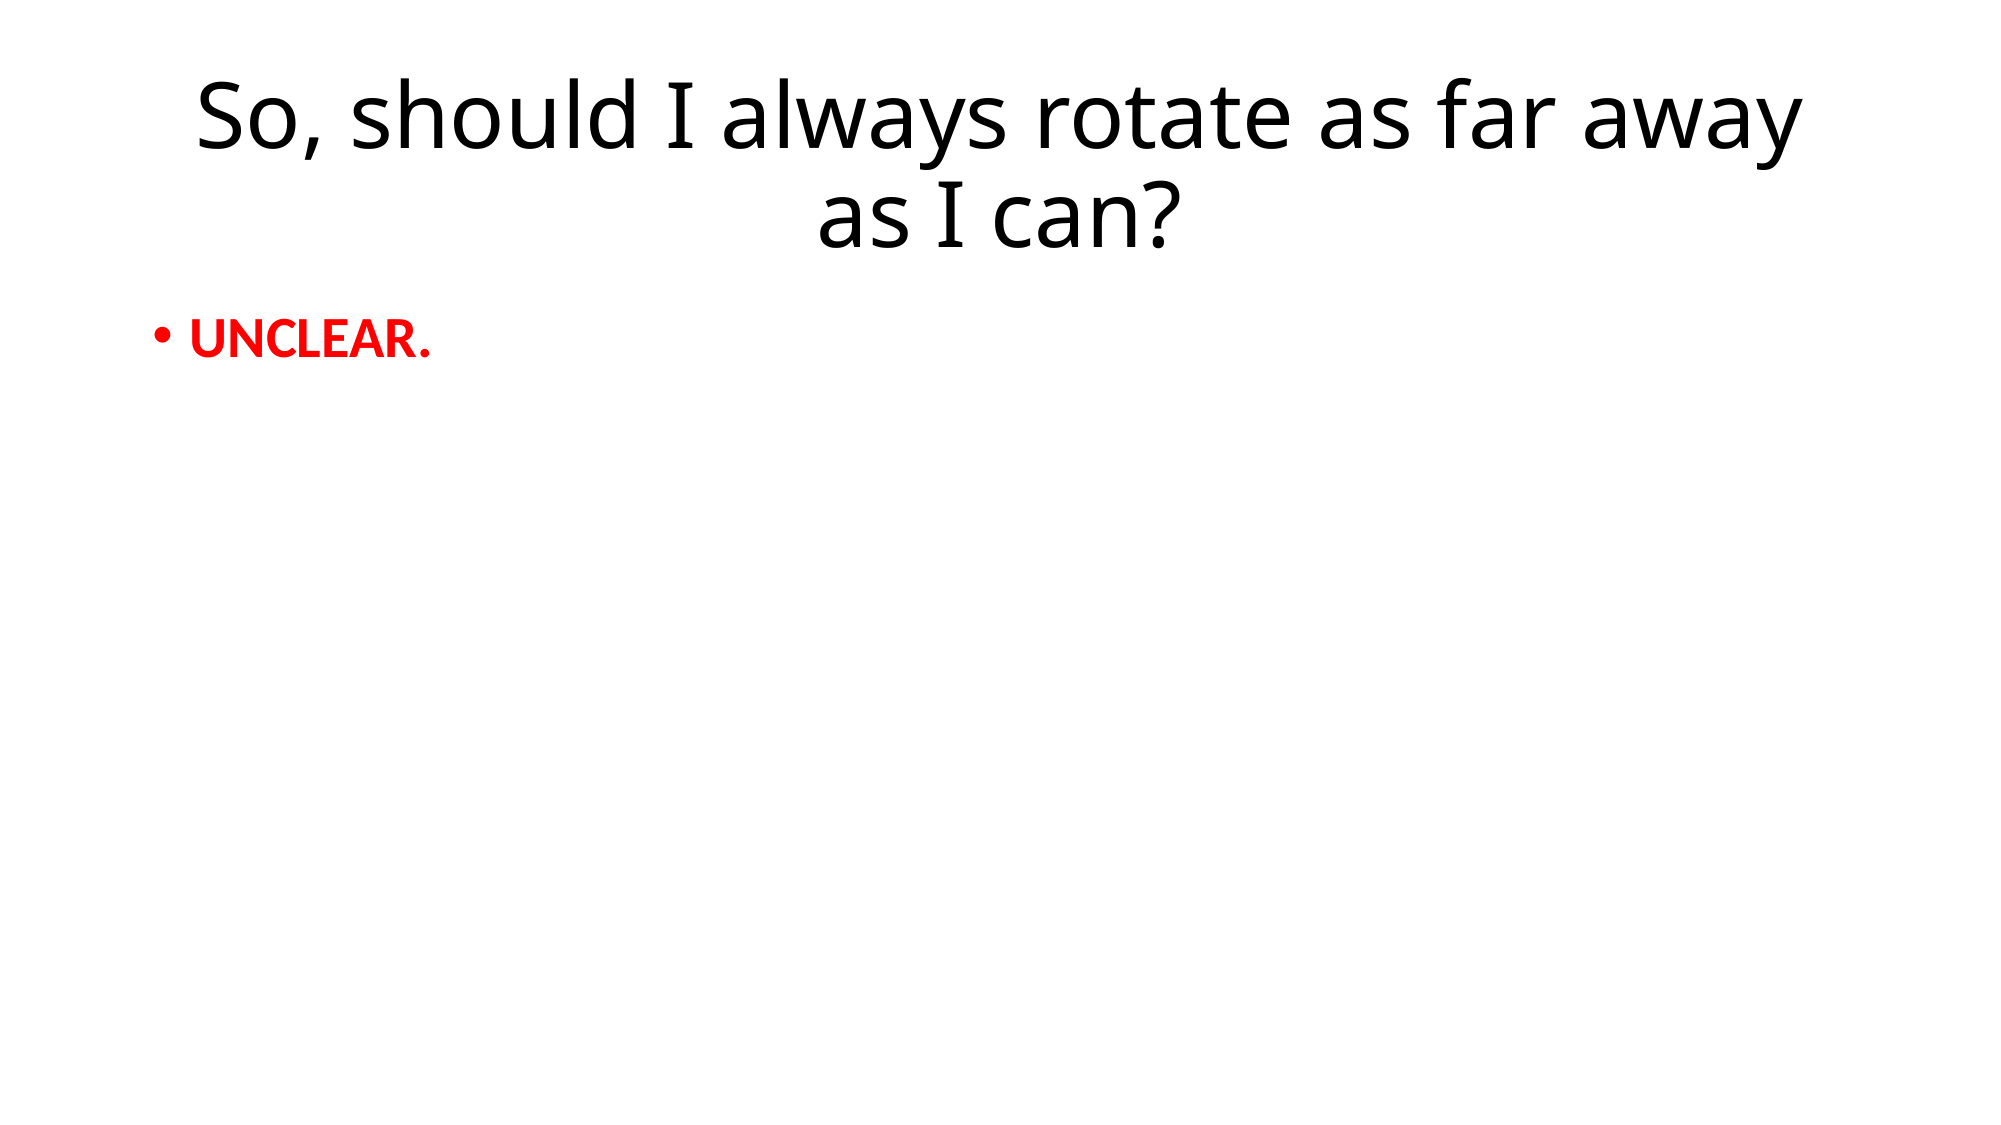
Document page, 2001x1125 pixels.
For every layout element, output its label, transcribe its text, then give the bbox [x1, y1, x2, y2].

title So, should I always rotate as far away as I can? [137, 59, 1863, 278]
list UNCLEAR. [137, 299, 1886, 1097]
